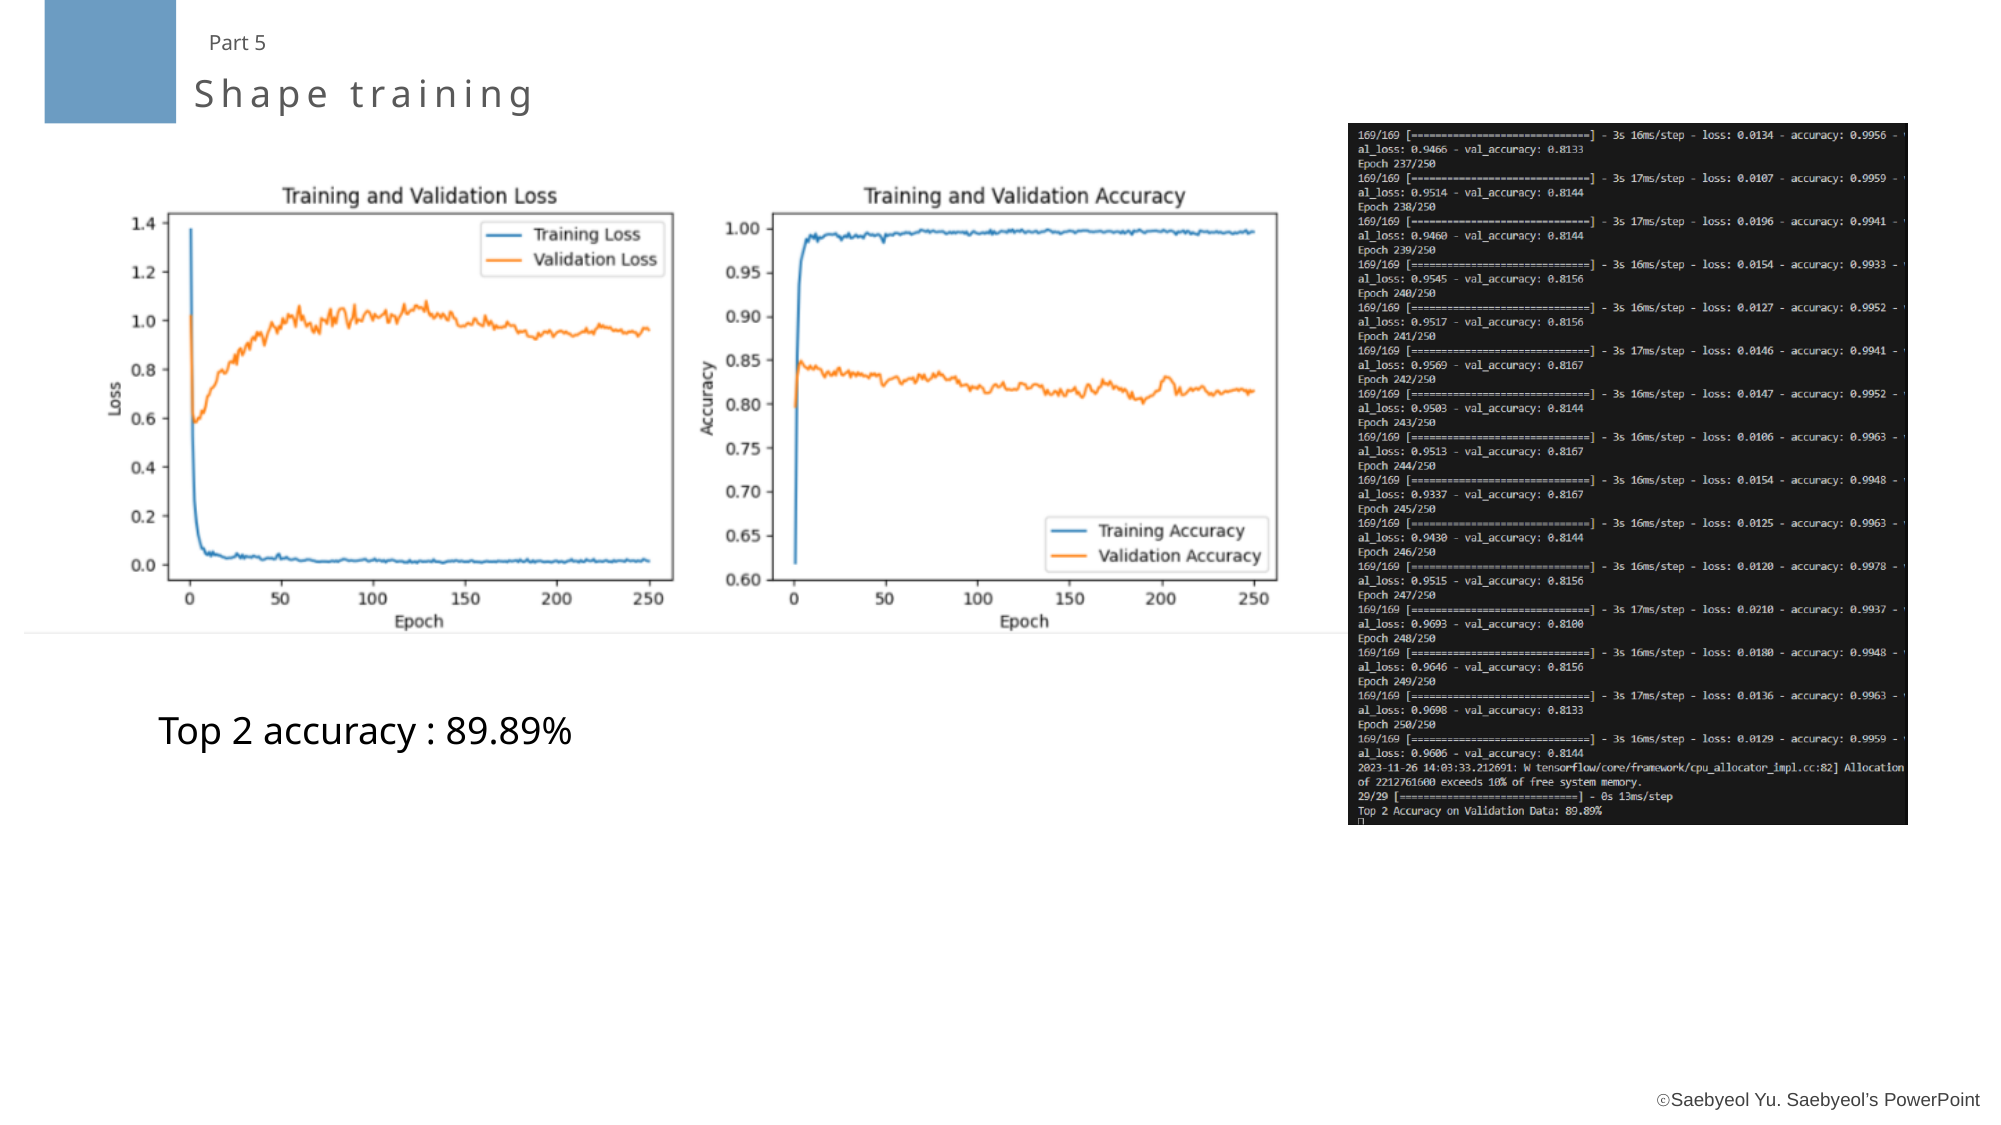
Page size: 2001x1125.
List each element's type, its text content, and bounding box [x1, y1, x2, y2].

text_box Part 5 [193, 22, 282, 62]
picture [24, 123, 1908, 825]
text_box Shape training [179, 62, 547, 123]
text_box Top 2 accuracy : 89.89% [143, 699, 589, 759]
text_box [44, 0, 177, 124]
